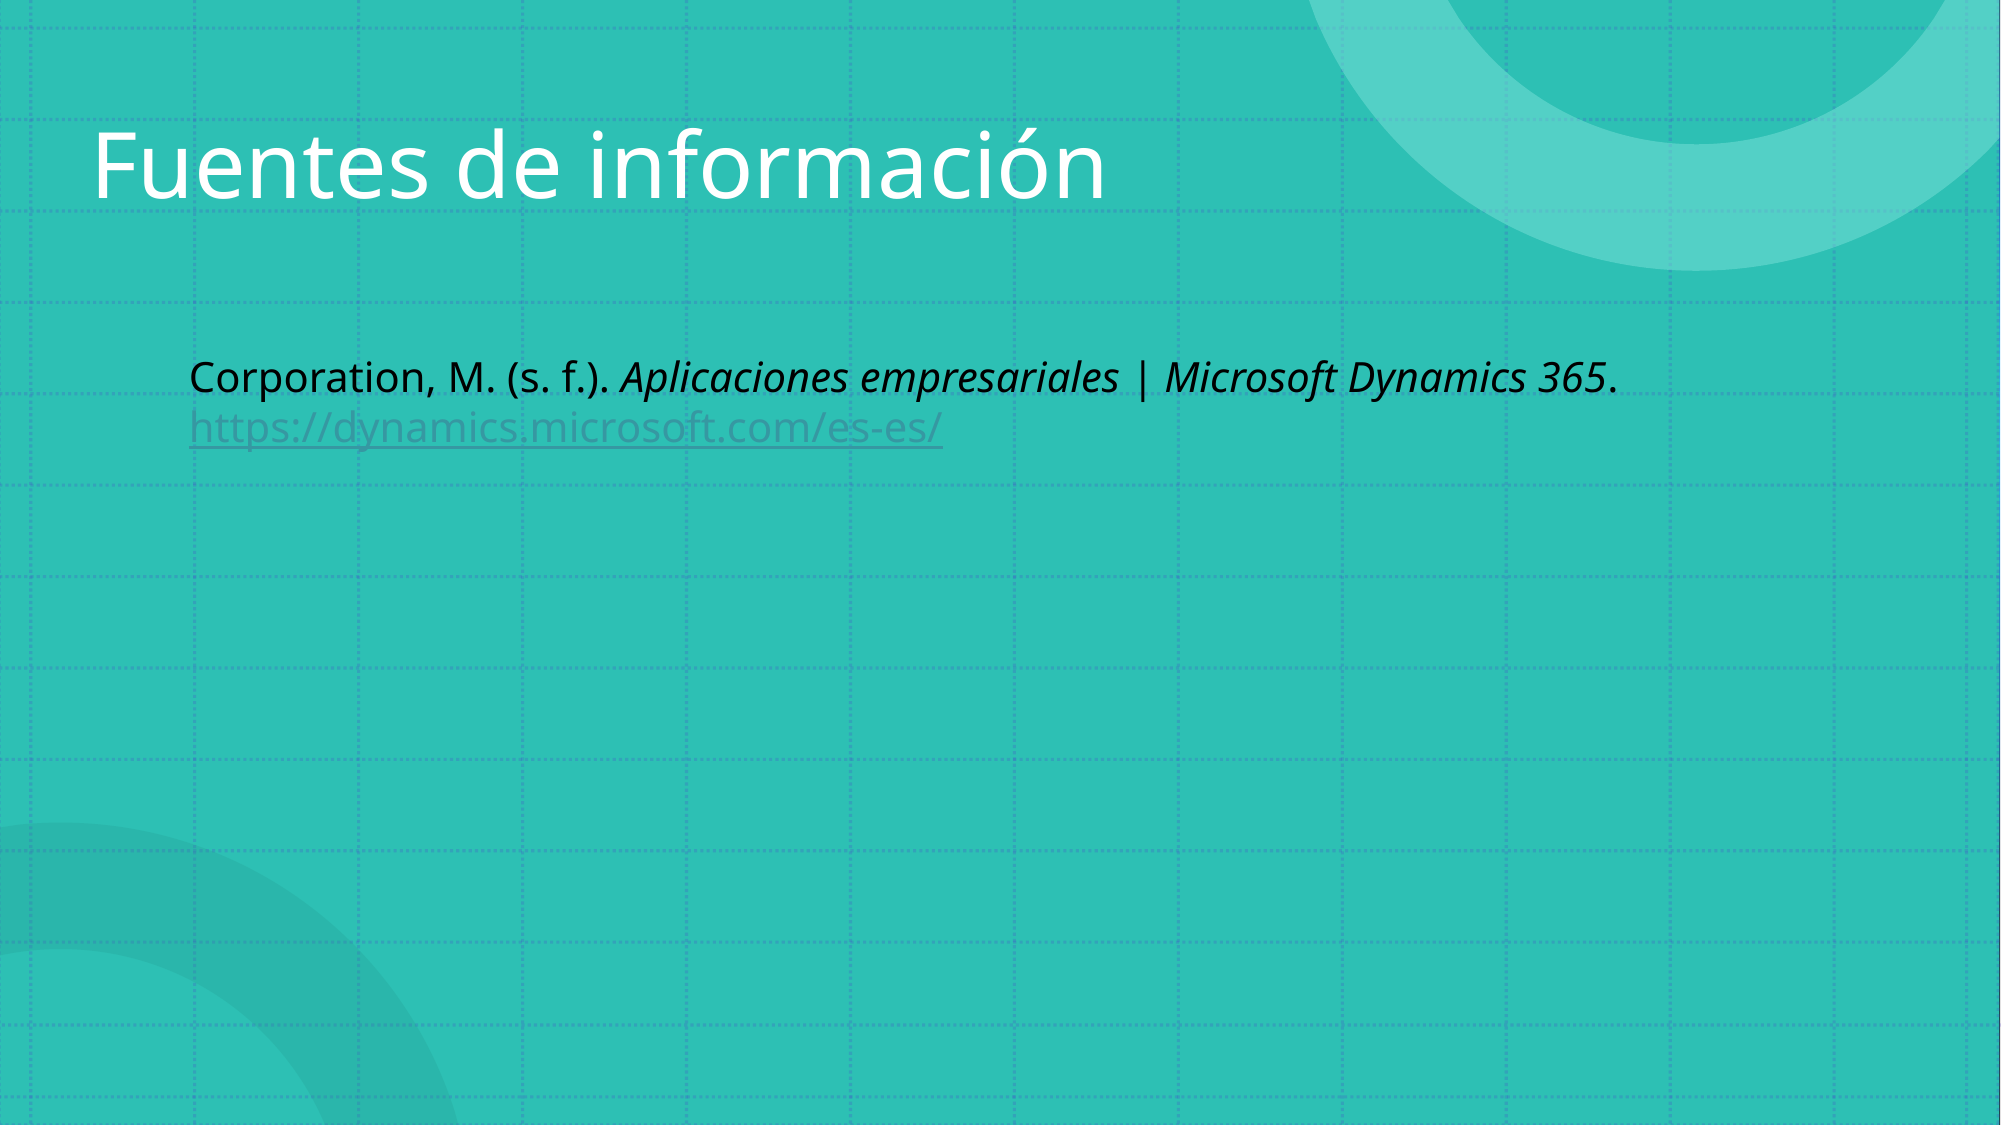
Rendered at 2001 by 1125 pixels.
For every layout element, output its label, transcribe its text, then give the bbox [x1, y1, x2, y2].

title Fuentes de información [75, 59, 1834, 278]
text_box Corporation, M. (s. f.). Aplicaciones empresariales | Microsoft Dynamics 365. https://dynamics.microsoft.com/es-es/ [173, 343, 1638, 516]
